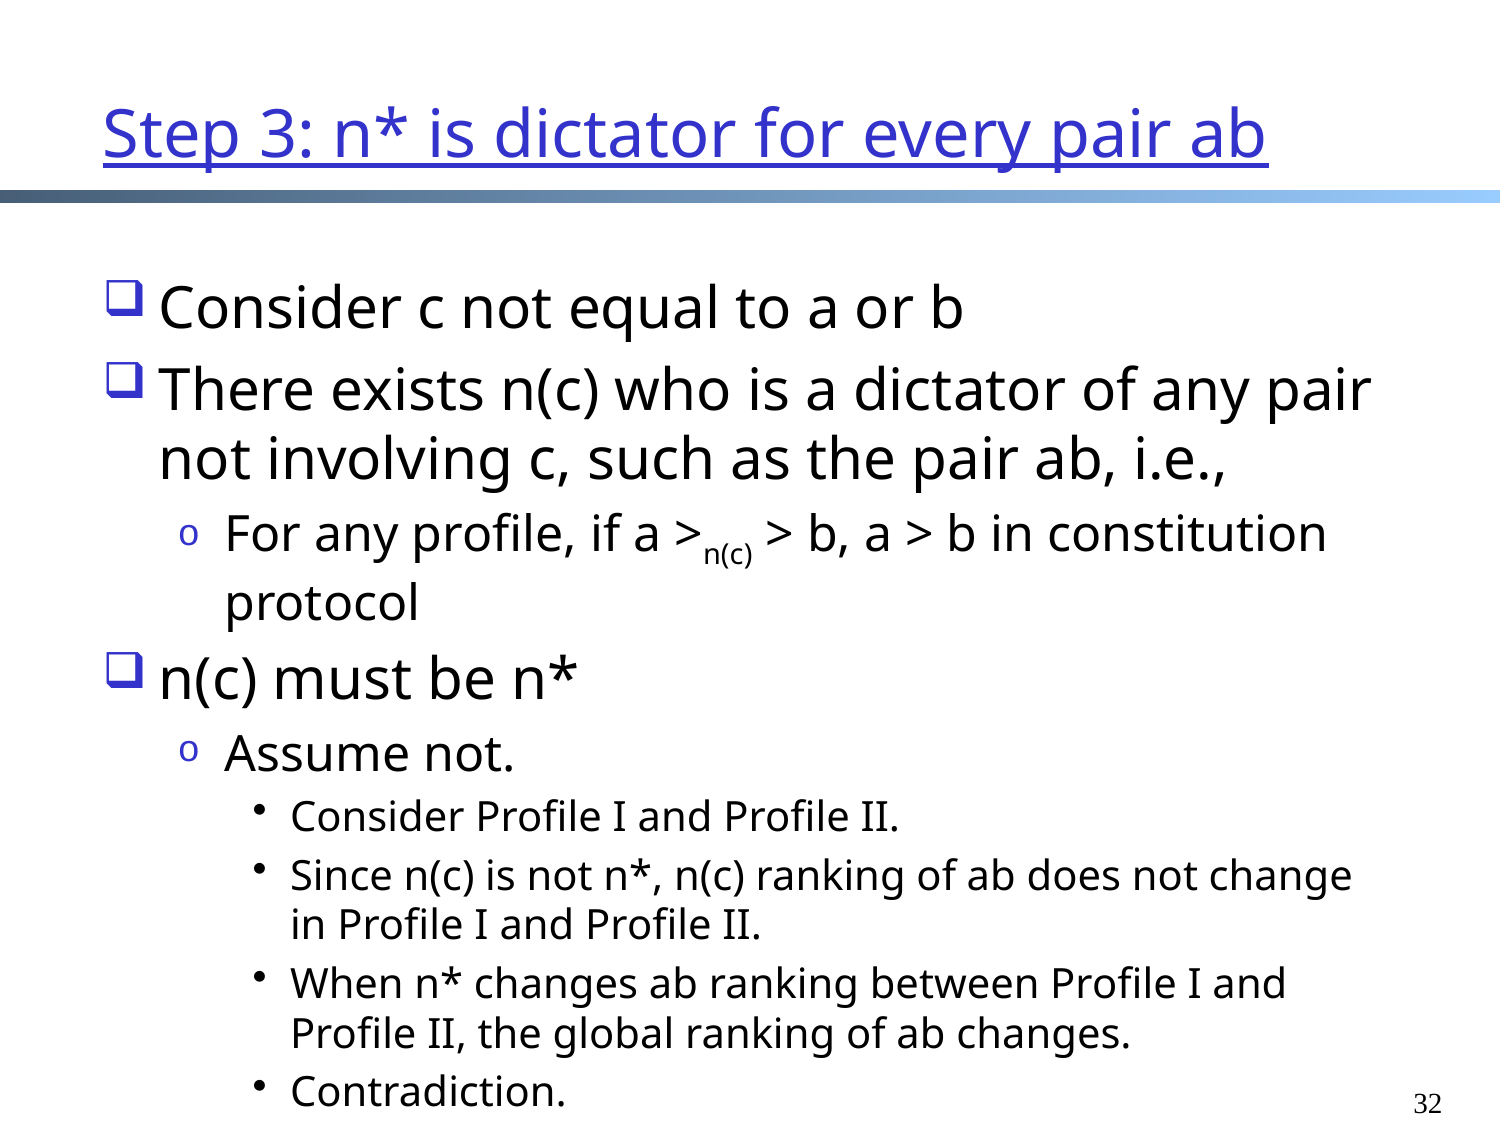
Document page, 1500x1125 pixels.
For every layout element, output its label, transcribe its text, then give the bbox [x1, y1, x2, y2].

title Step 3: n* is dictator for every pair ab [87, 37, 1404, 225]
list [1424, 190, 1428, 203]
slide_number 32 [1387, 1076, 1459, 1125]
list Consider c not equal to a or b There exists n(c) who is a dictator of any pair not involving c, such as the pair ab, i.e., For any profile, if a >n(c) > b, a > b in constitution protocol n(c) must be n* Assume not. Consider Profile I and Profile II. Since n(c) is not n*, n(c) ranking of ab does not change in Profile I and Profile II. When n* changes ab ranking between Profile I and Profile II, the global ranking of ab changes. Contradiction. [87, 262, 1409, 1060]
